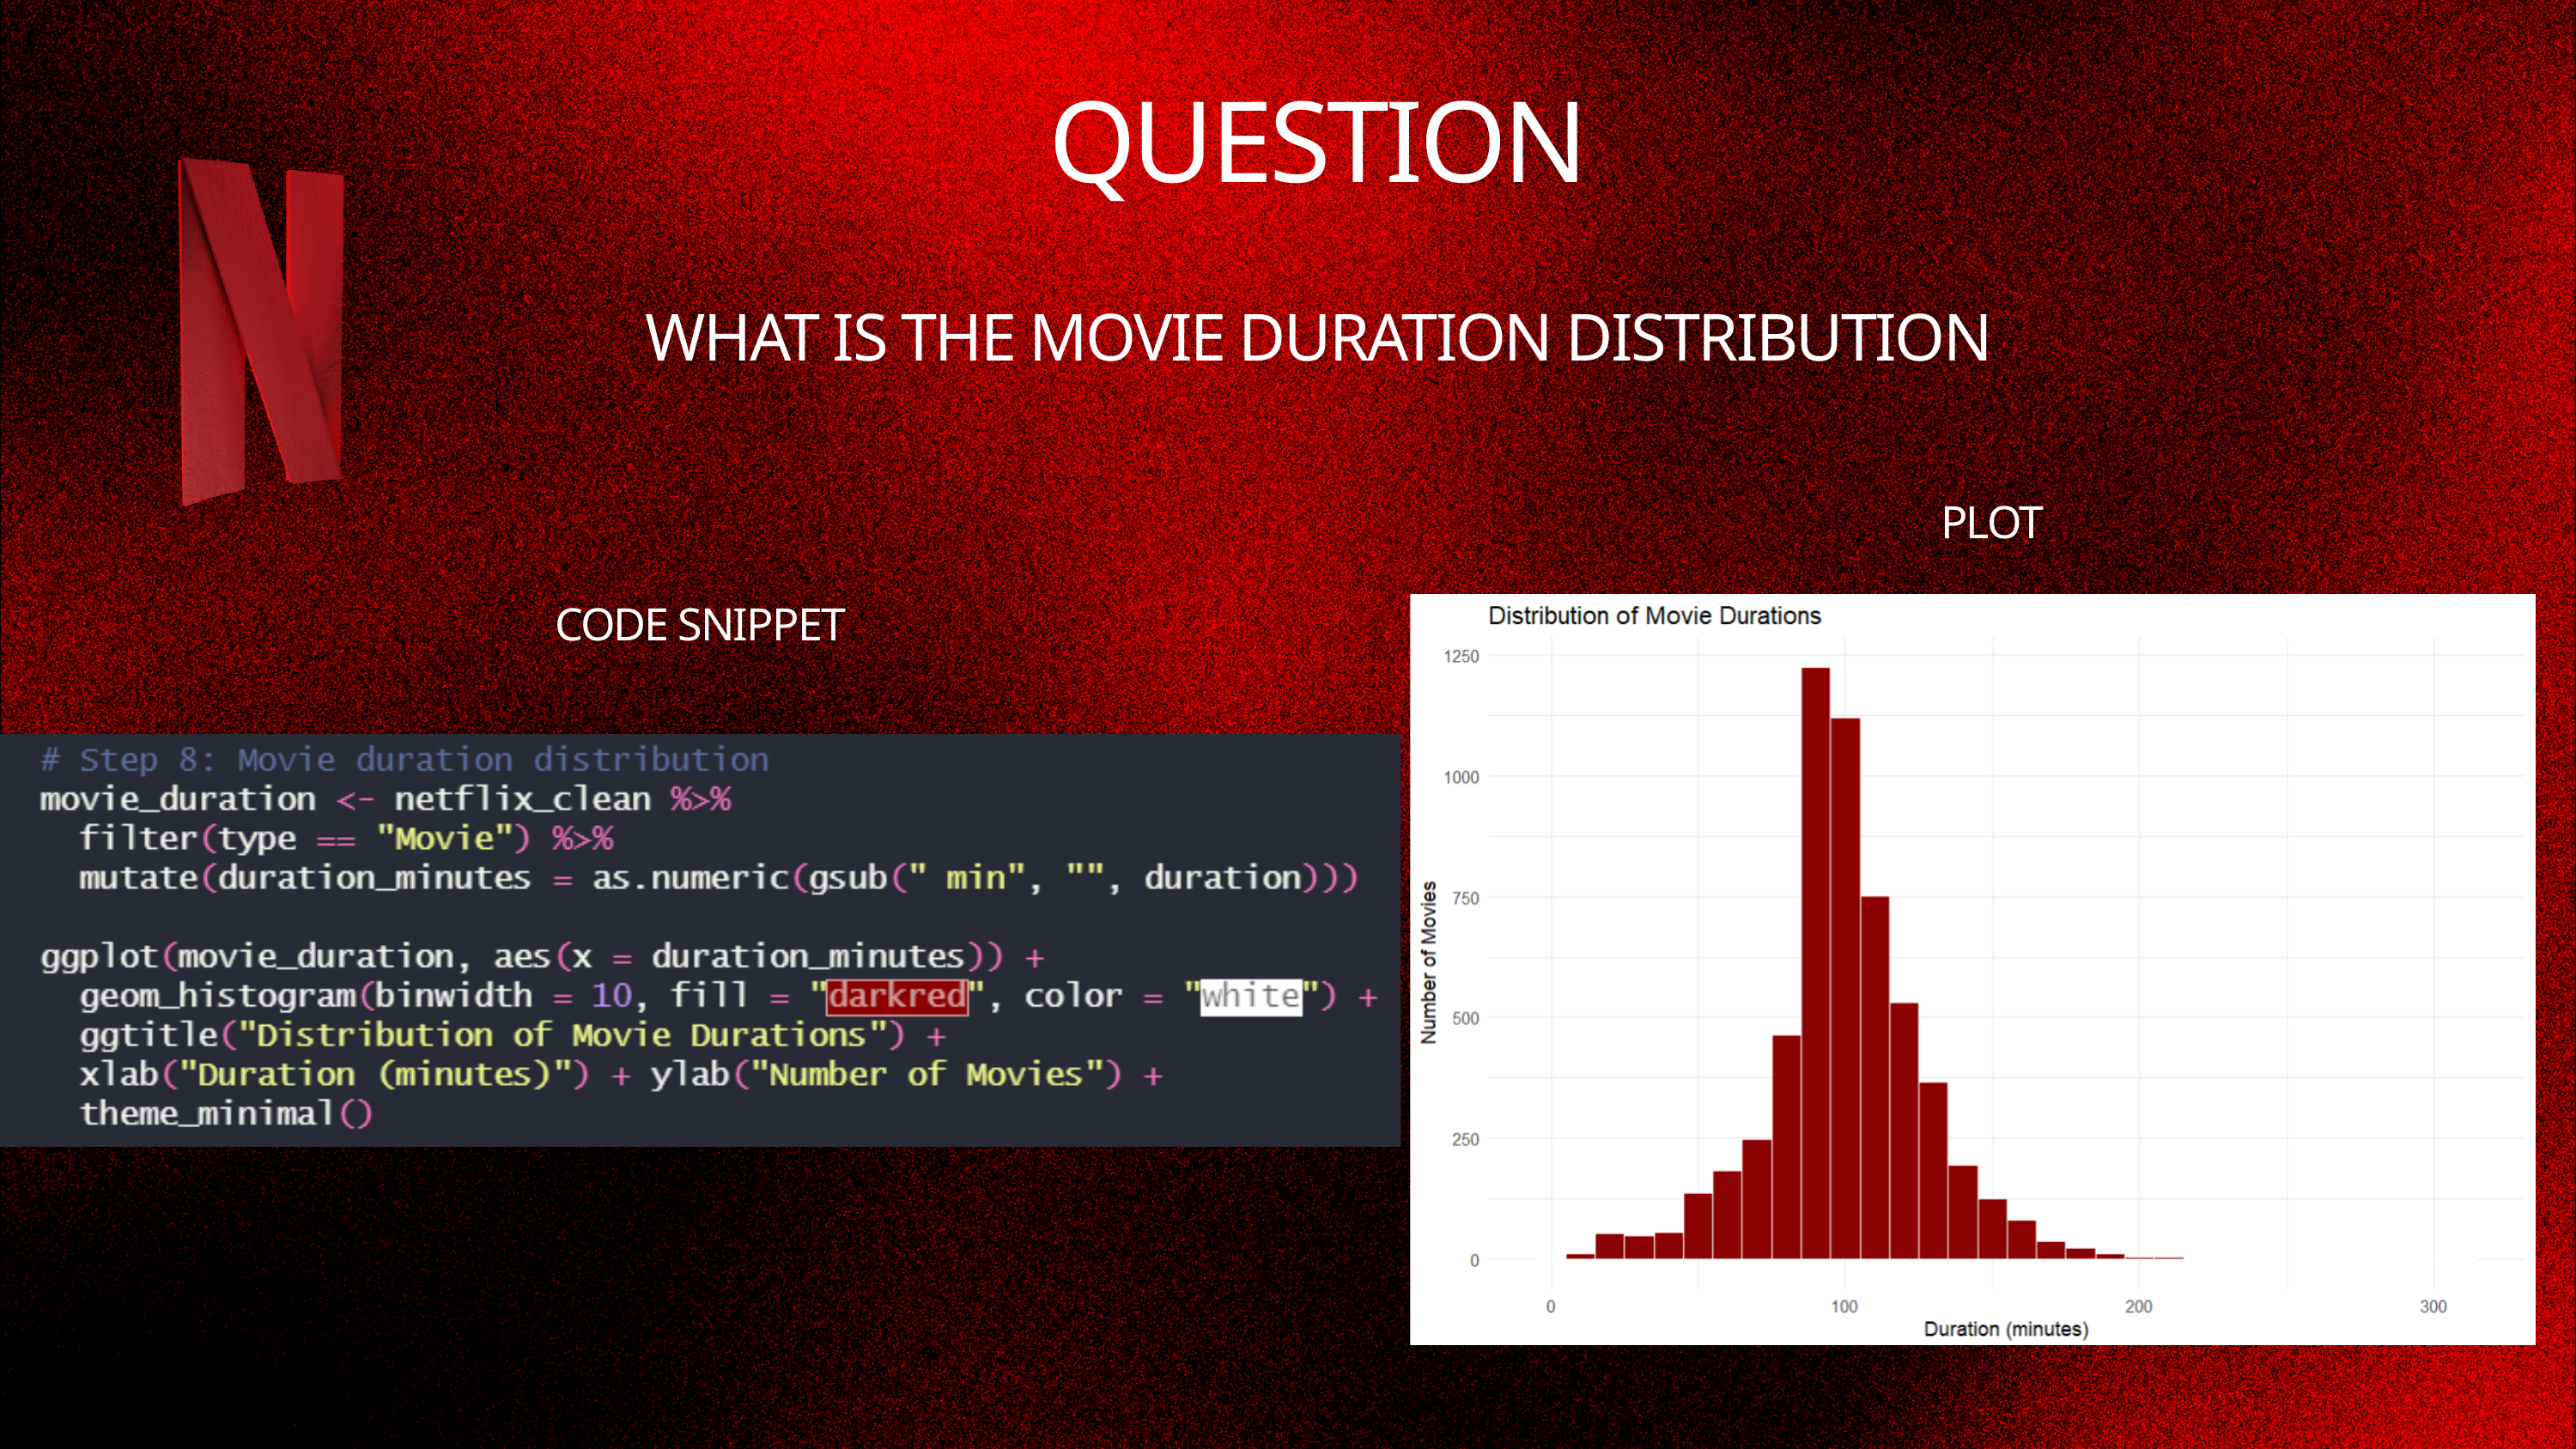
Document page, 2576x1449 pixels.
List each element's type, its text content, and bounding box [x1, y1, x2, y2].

text_box [178, 157, 344, 506]
text_box PLOT [1903, 484, 2082, 548]
text_box [1410, 594, 2536, 1345]
text_box CODE SNIPPET [515, 587, 886, 651]
text_box [0, 734, 1401, 1147]
text_box QUESTION [958, 94, 1680, 205]
text_box WHAT IS THE MOVIE DURATION DISTRIBUTION [312, 282, 2326, 374]
text_box [0, 0, 2576, 1449]
